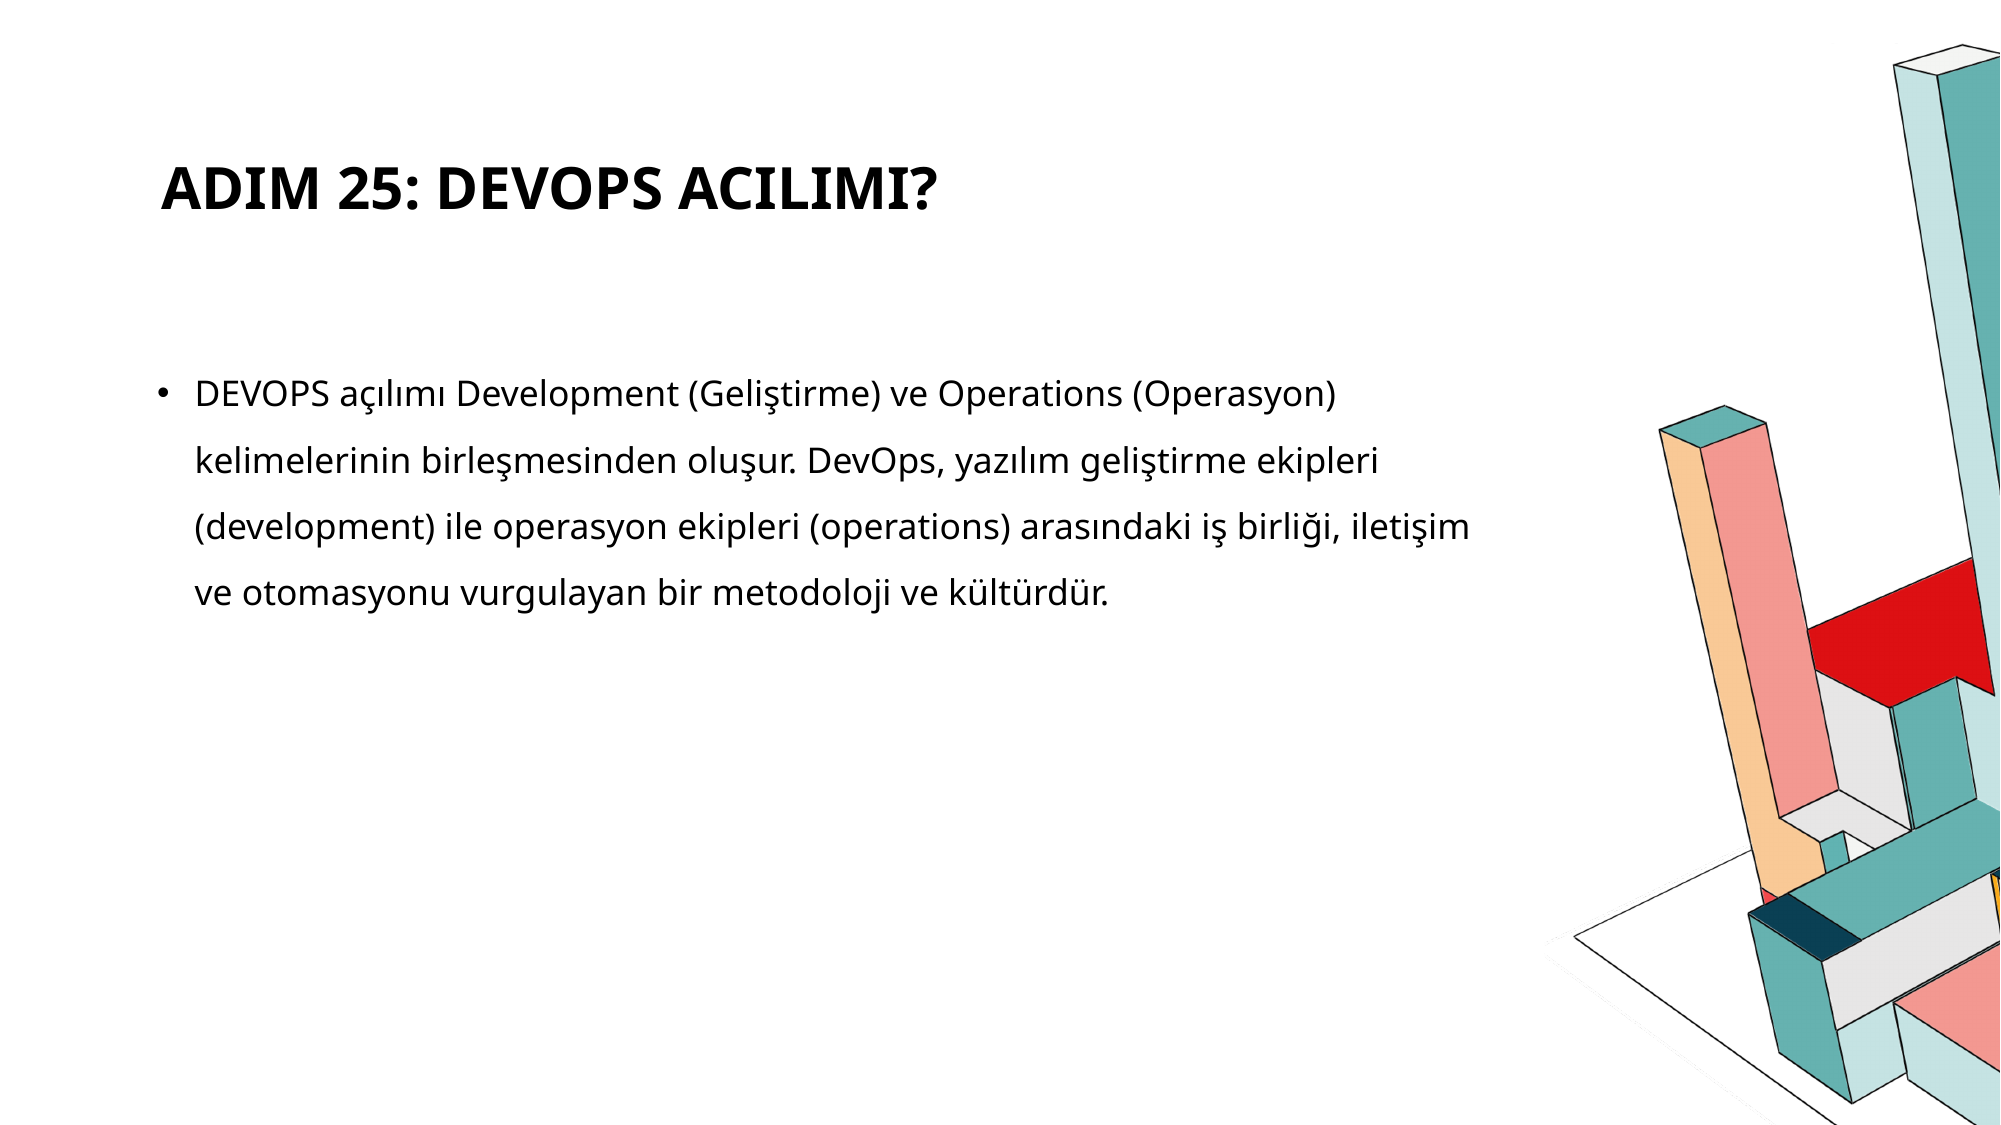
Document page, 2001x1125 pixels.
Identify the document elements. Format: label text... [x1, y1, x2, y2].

picture [1544, 43, 2000, 1125]
list DEVOPS açılımı Development (Geliştirme) ve Operations (Operasyon) kelimelerinin birleşmesinden oluşur. DevOps, yazılım geliştirme ekipleri (development) ile operasyon ekipleri (operations) arasındaki iş birliği, iletişim ve otomasyonu vurgulayan bir metodoloji ve kültürdür. [142, 339, 1508, 913]
title ADIM 25: DEVOPS acılımı? [146, 11, 1508, 230]
